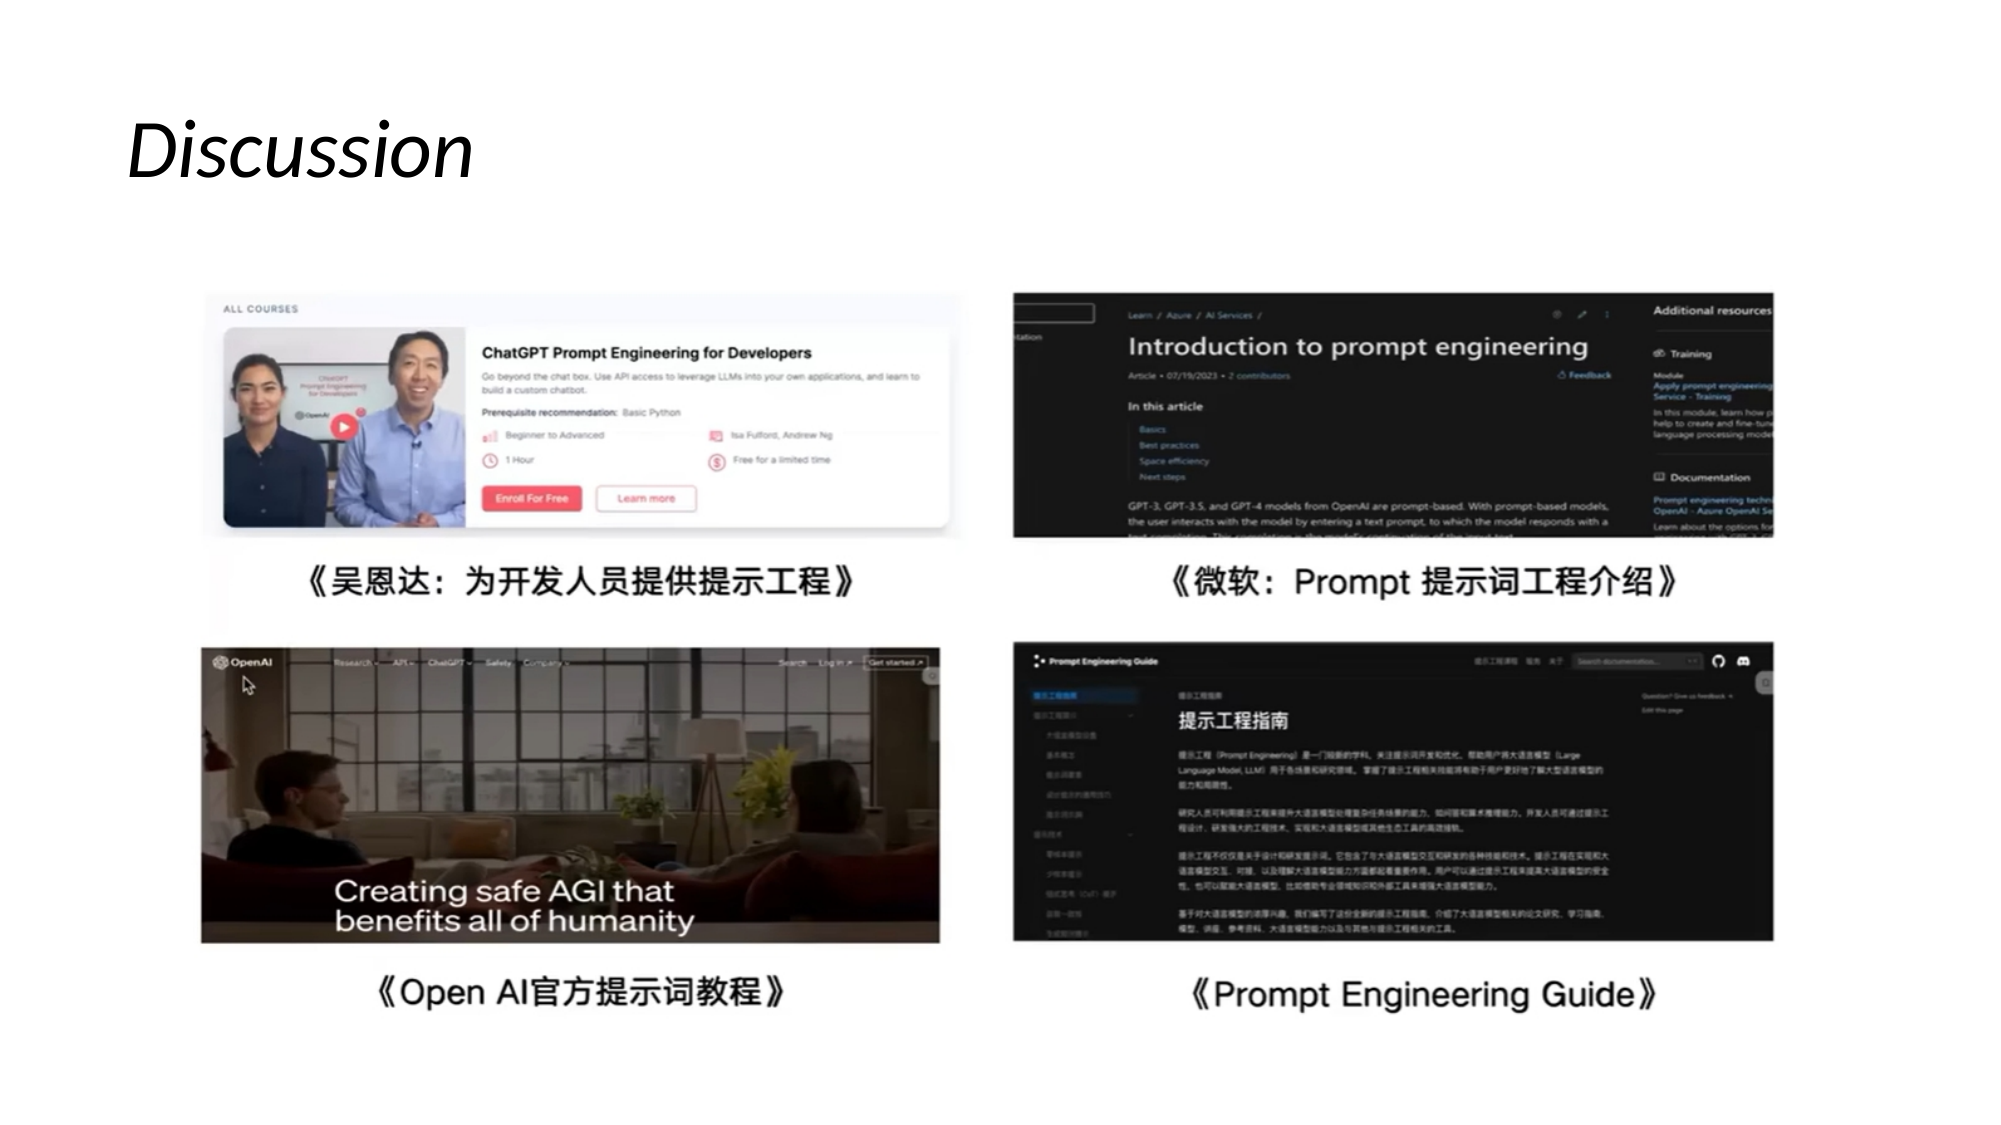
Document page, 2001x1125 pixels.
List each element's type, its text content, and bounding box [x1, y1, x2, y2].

text_box Discussion [111, 86, 1983, 202]
picture [172, 234, 1797, 1058]
